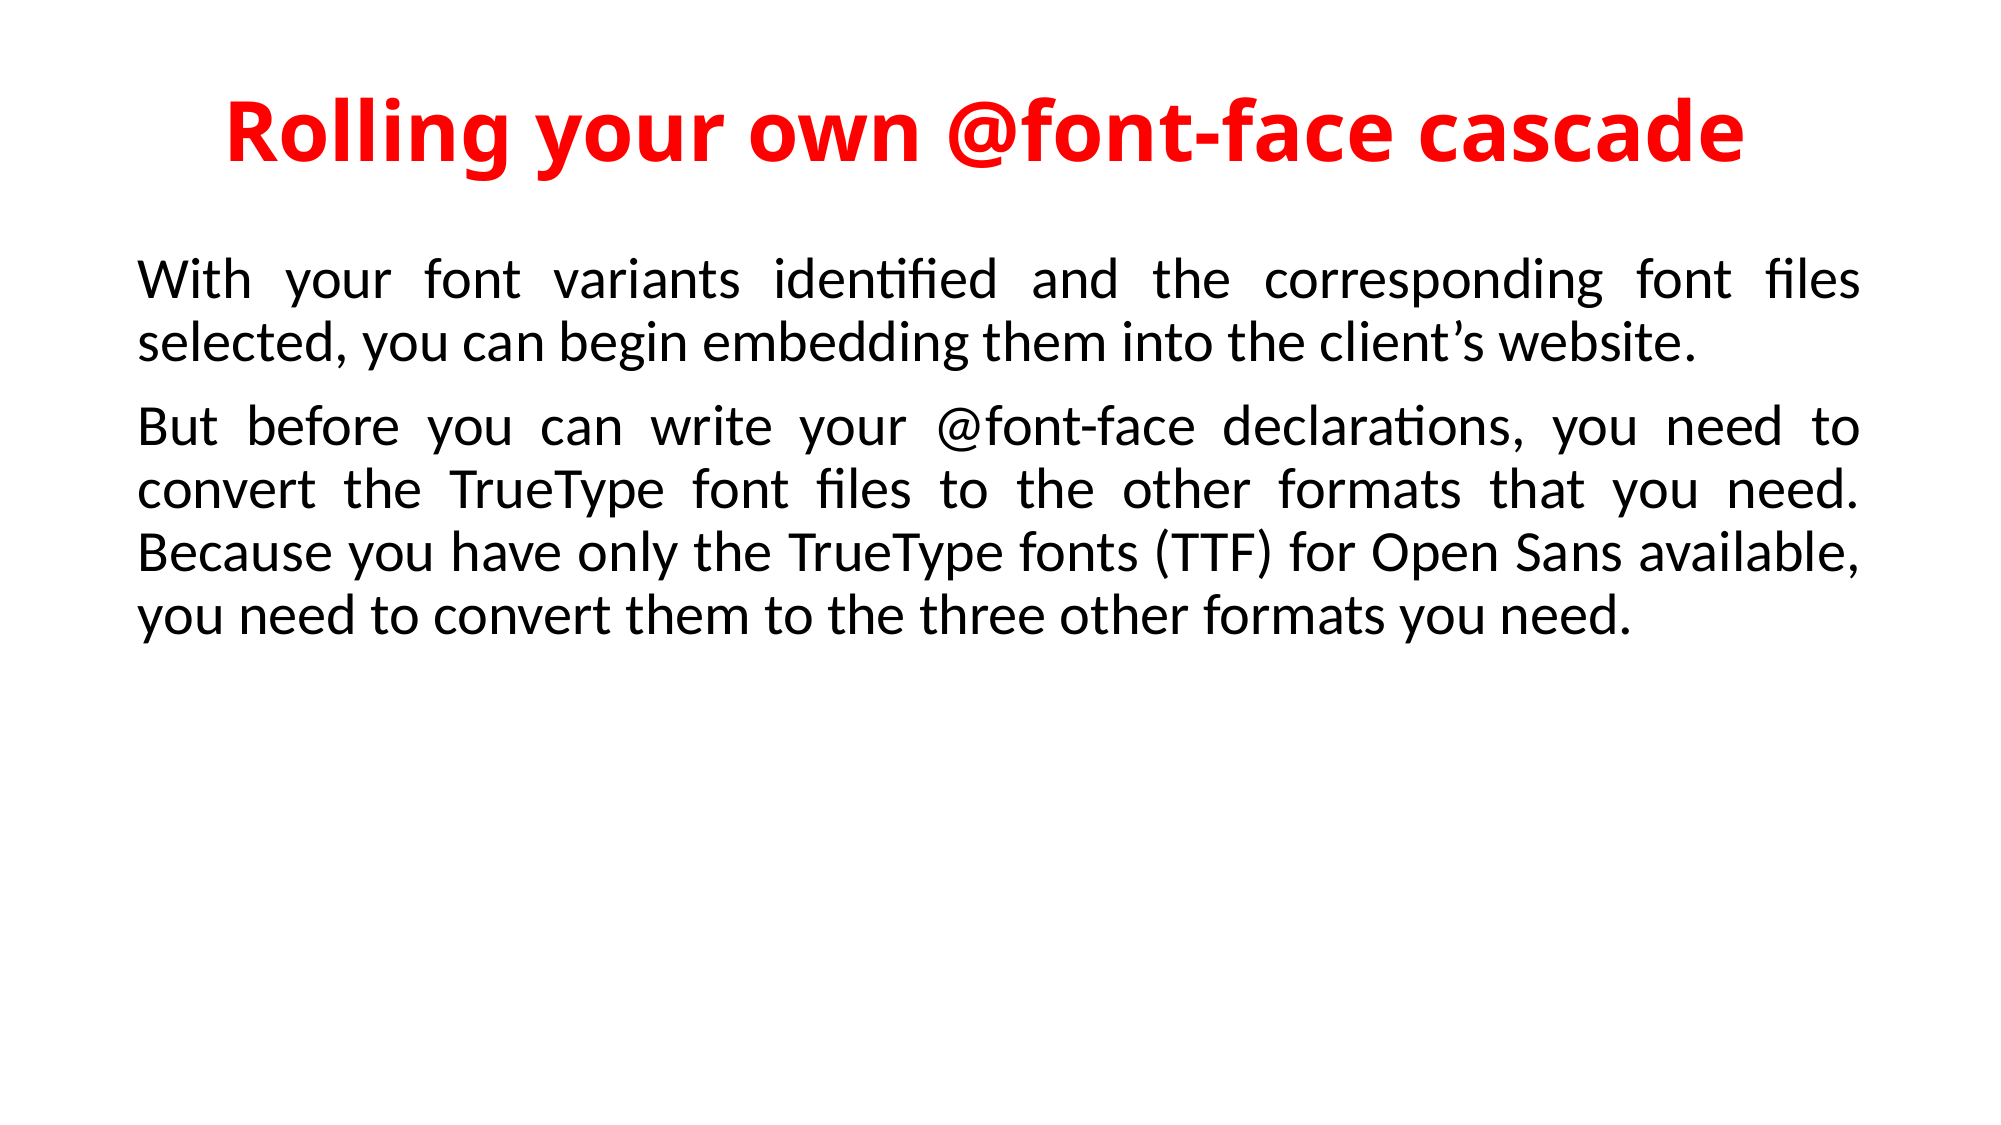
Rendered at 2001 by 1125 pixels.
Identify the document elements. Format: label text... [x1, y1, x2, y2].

title Rolling your own @font-face cascade [123, 29, 1848, 240]
list With your font variants identified and the corresponding font files selected, you can begin embedding them into the client’s website. But before you can write your @font-face declarations, you need to convert the TrueType font files to the other formats that you need. Because you have only the TrueType fonts (TTF) for Open Sans available, you need to convert them to the three other formats you need. [123, 240, 1878, 981]
